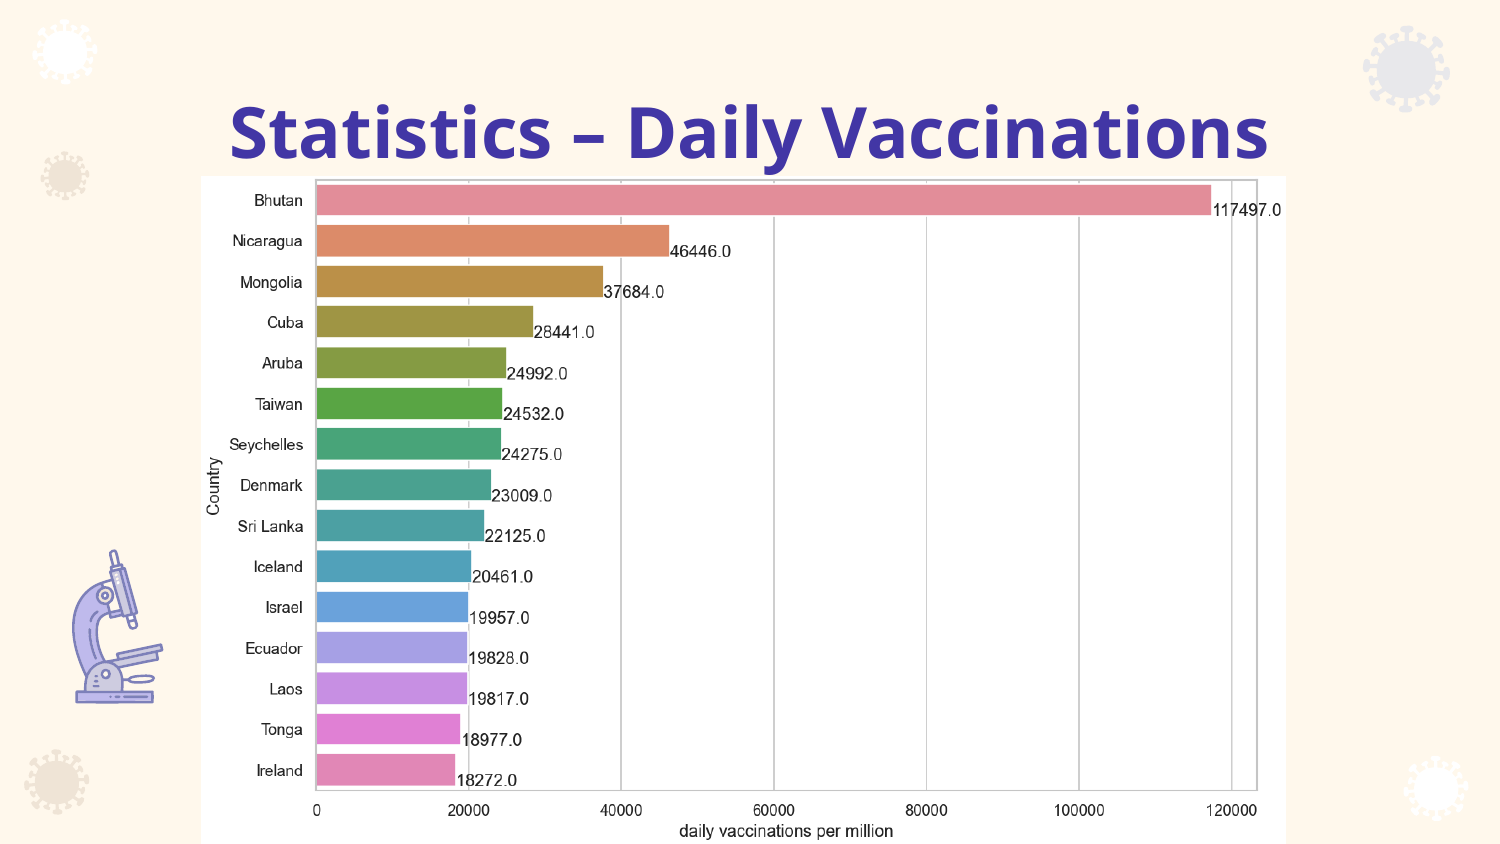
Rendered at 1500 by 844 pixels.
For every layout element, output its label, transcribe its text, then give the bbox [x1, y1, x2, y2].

title Statistics – Daily Vaccinations [117, 72, 1383, 167]
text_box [70, 549, 164, 704]
picture [201, 176, 1286, 844]
